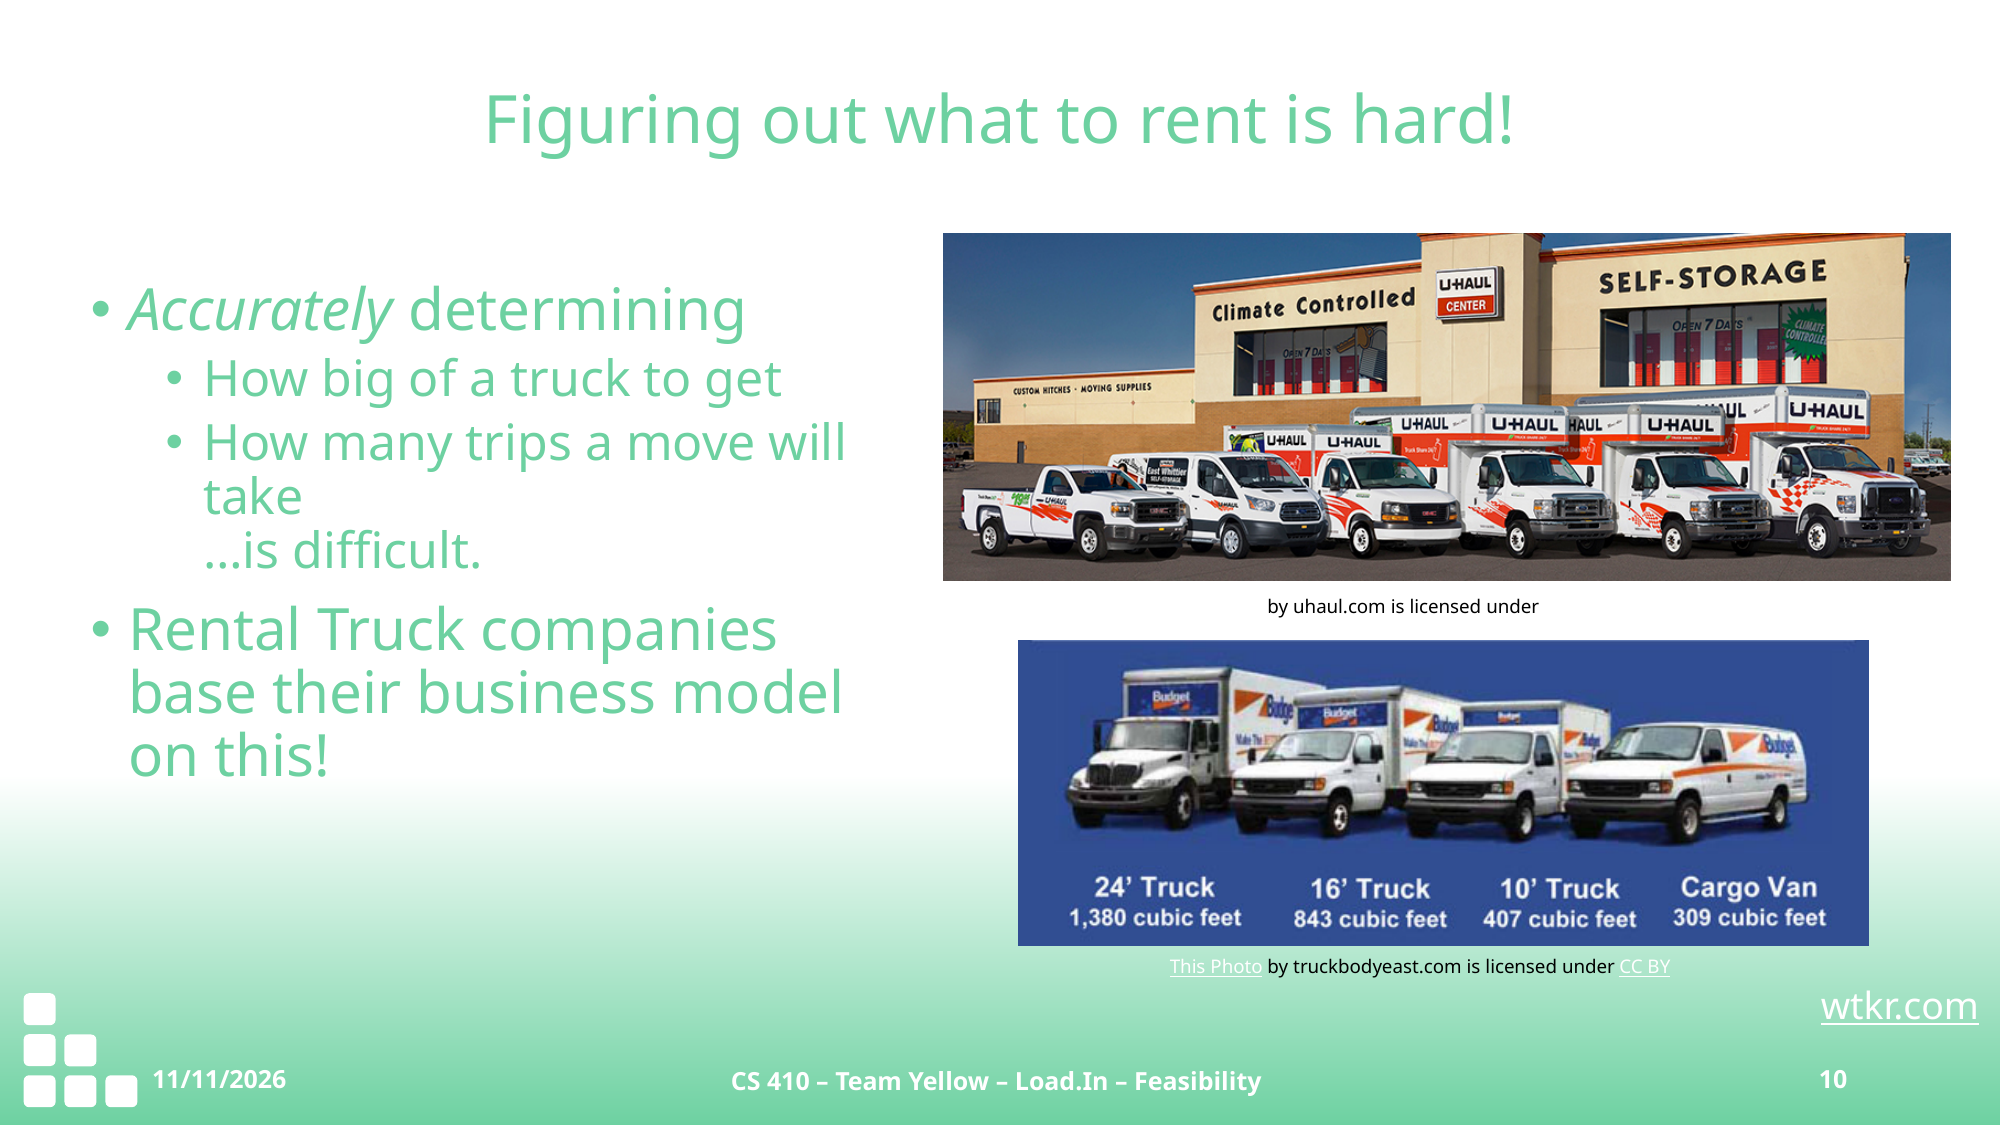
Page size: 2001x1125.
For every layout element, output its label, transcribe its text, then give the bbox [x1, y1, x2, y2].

text_box CS 410 – Team Yellow – Load.In – Feasibility [662, 1058, 1338, 1125]
text_box 6 [1412, 1058, 1863, 1125]
text_box wtkr.com [1805, 974, 1994, 1041]
text_box [137, 840, 1863, 1058]
text_box This Photo by truckbodyeast.com is licensed under CC BY [1154, 954, 1830, 990]
picture [1018, 640, 1869, 946]
text_box 10/14/2020 [137, 1058, 588, 1125]
picture [942, 233, 1952, 582]
text_box Figuring out what to rent is hard! [137, 13, 1863, 231]
text_box Accurately determining How big of a truck to get How many trips a move will take …is difficult. Rental Truck companies base their business model on this! [75, 272, 926, 987]
text_box This Photo by uhaul.com is licensed under CC BY [1154, 589, 1800, 630]
